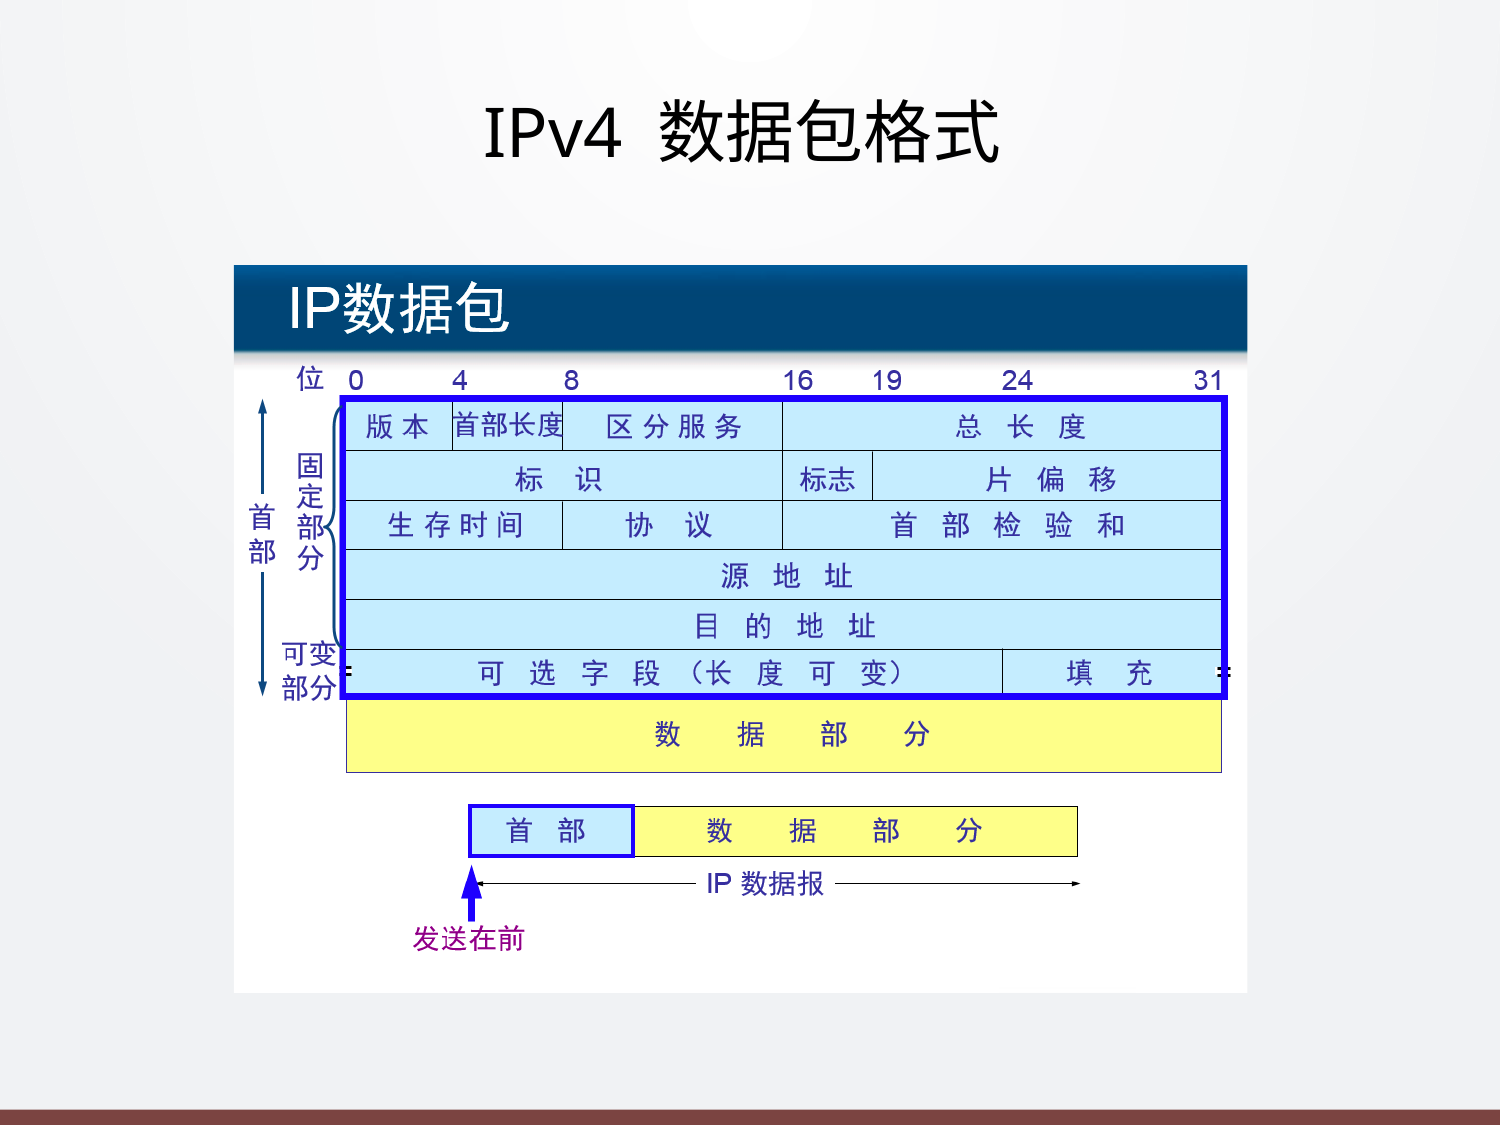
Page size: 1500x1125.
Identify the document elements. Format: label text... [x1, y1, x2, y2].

title IPv4 数据包格式 [76, 66, 1424, 205]
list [233, 265, 1248, 993]
